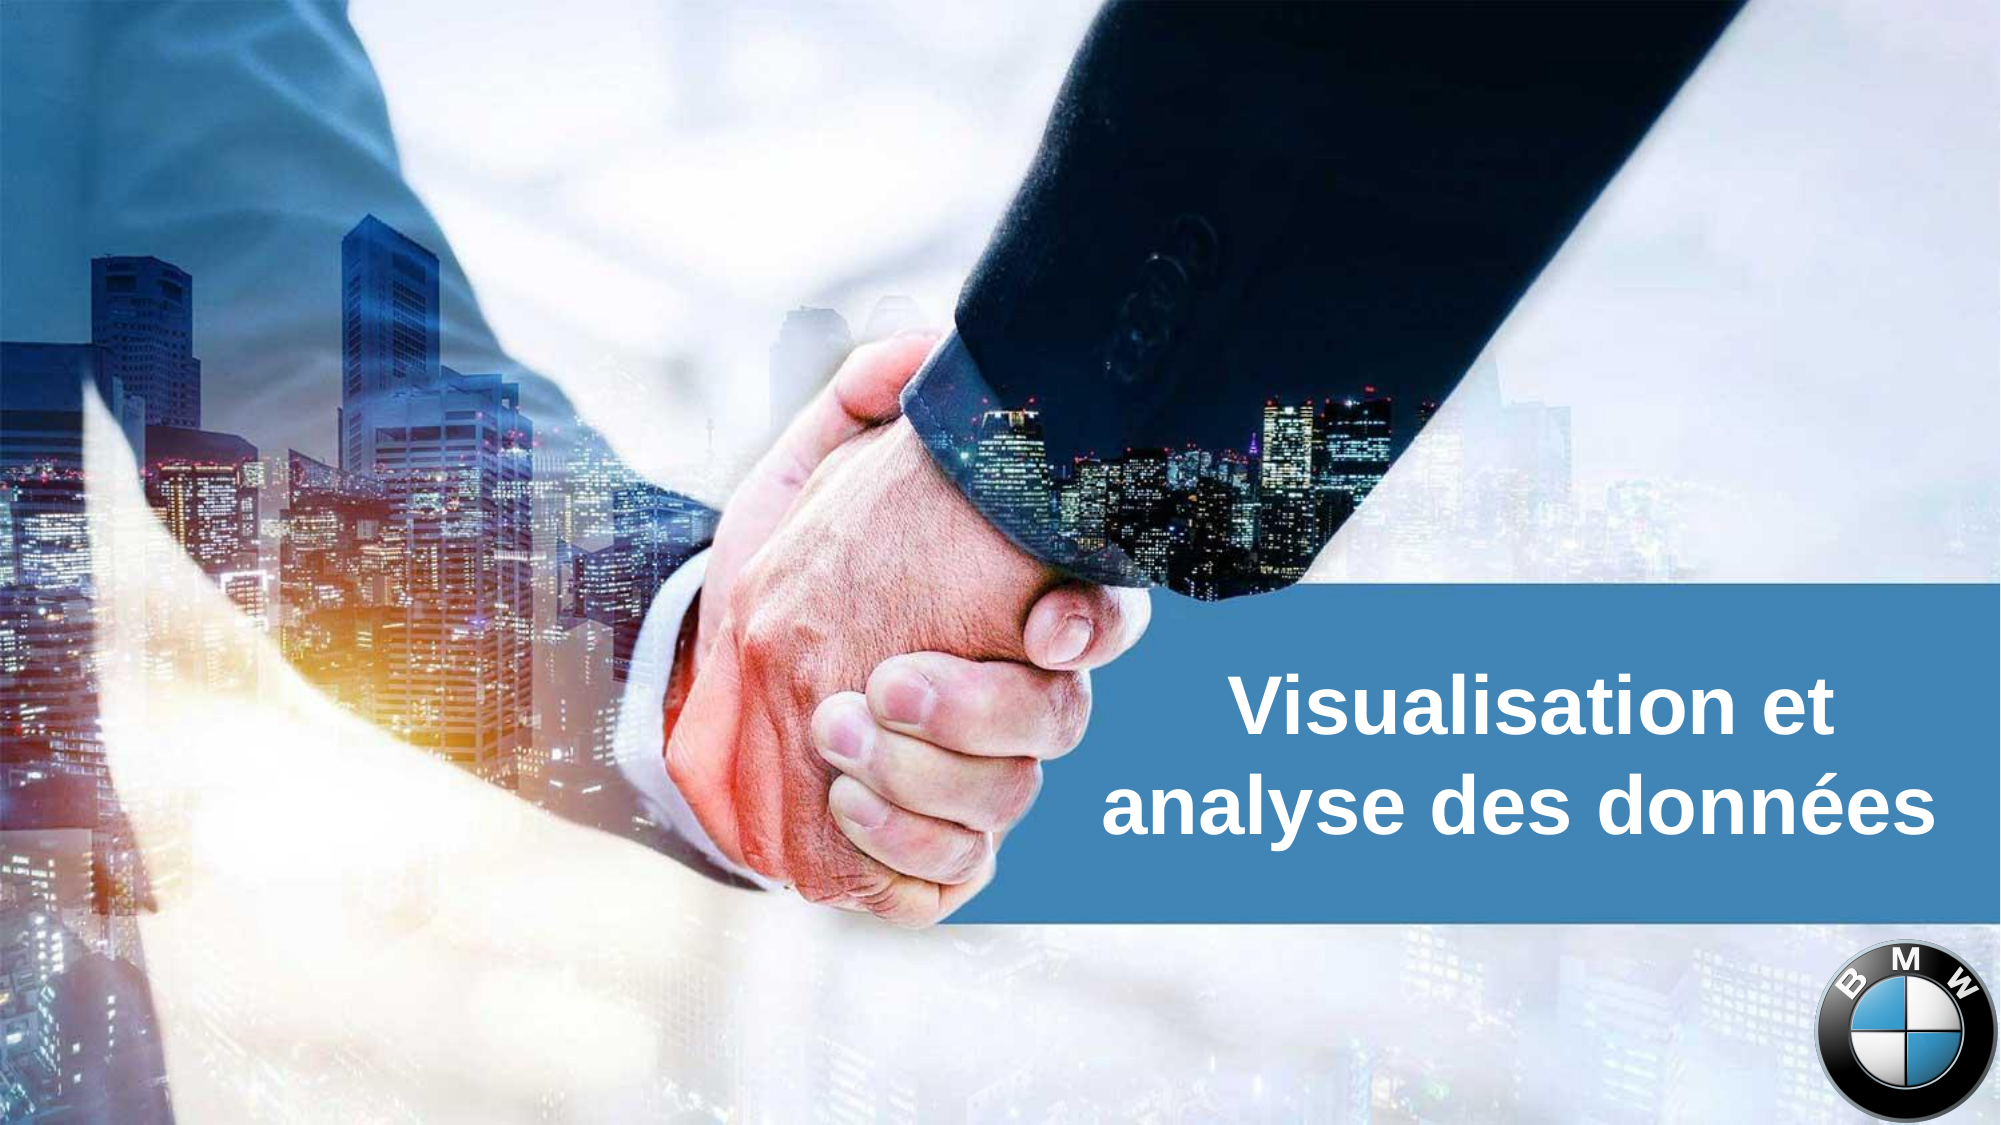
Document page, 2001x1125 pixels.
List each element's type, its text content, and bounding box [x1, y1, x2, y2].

text_box Visualisation et analyse des données [1047, 643, 2000, 859]
picture [0, 0, 2001, 1125]
